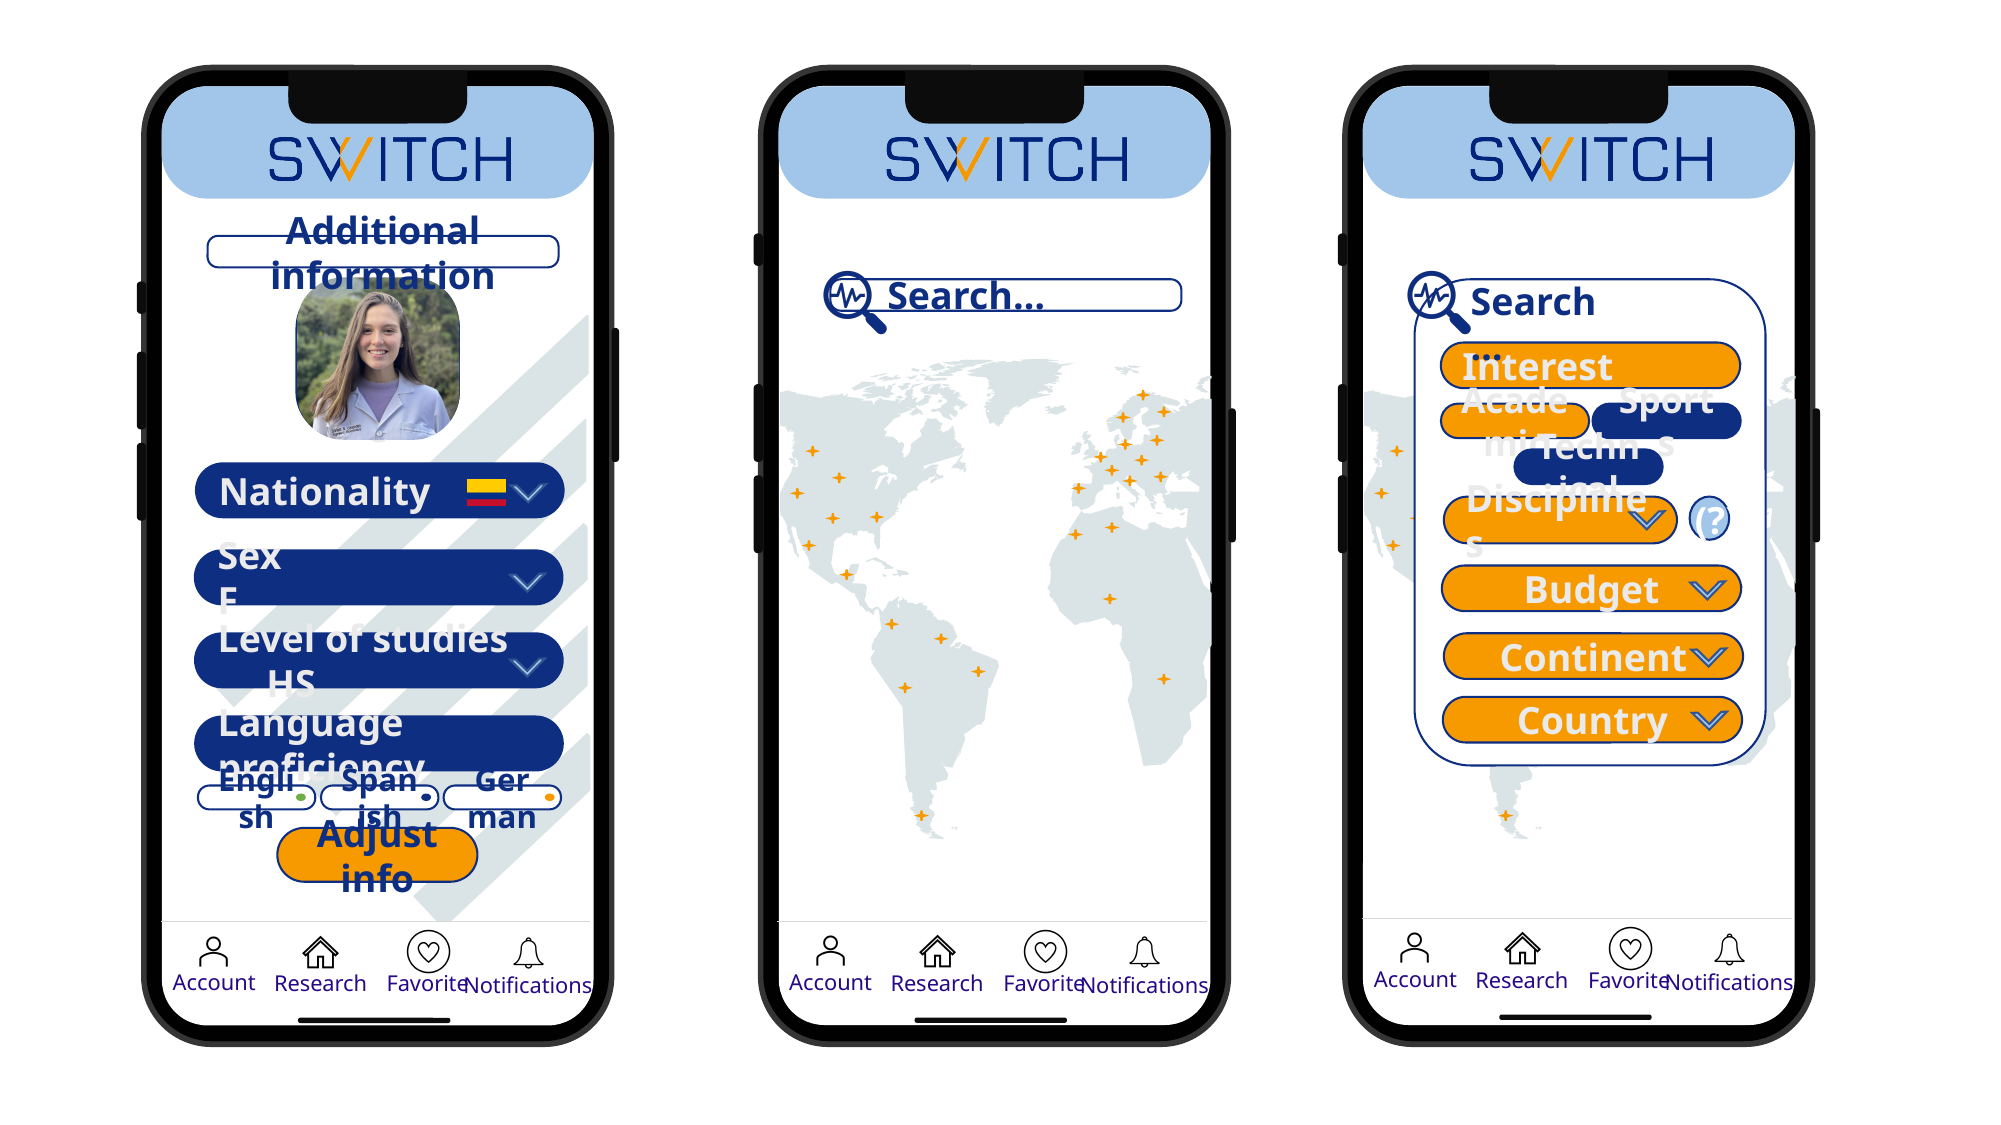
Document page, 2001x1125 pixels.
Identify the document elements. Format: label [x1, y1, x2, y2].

text_box [136, 64, 652, 1048]
text_box [753, 64, 1236, 1048]
text_box [1337, 64, 1820, 1048]
